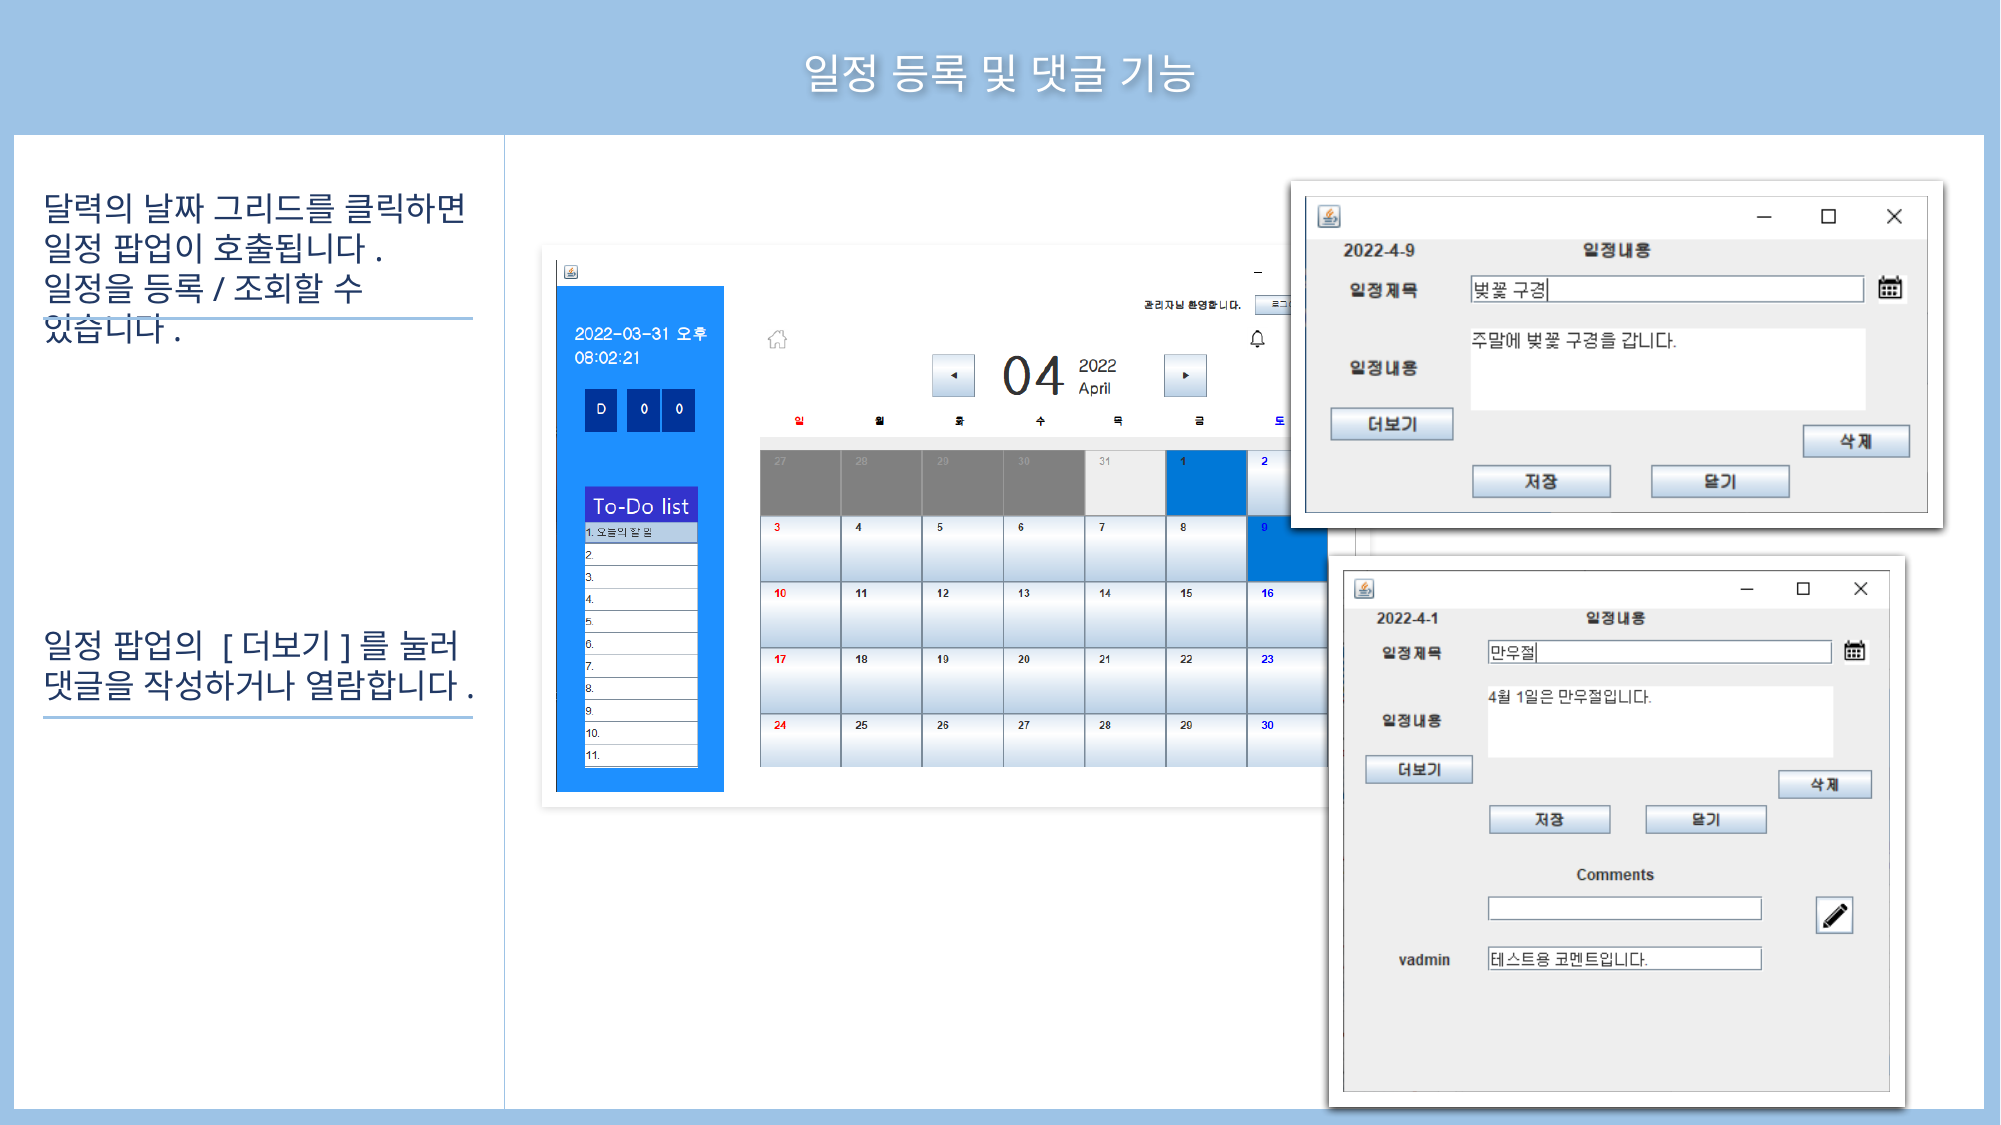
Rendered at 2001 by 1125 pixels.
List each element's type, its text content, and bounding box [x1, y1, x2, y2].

text_box 일정 팝업의 [더보기]를 눌러 댓글을 작성하거나 열람합니다. [28, 617, 496, 713]
text_box 달력의 날짜 그리드를 클릭하면 일정 팝업이 호출됩니다. 일정을 등록/조회할 수 있습니다. [28, 180, 496, 356]
text_box 일정 등록 및 댓글 기능 [788, 40, 1212, 106]
picture [556, 195, 1929, 1093]
